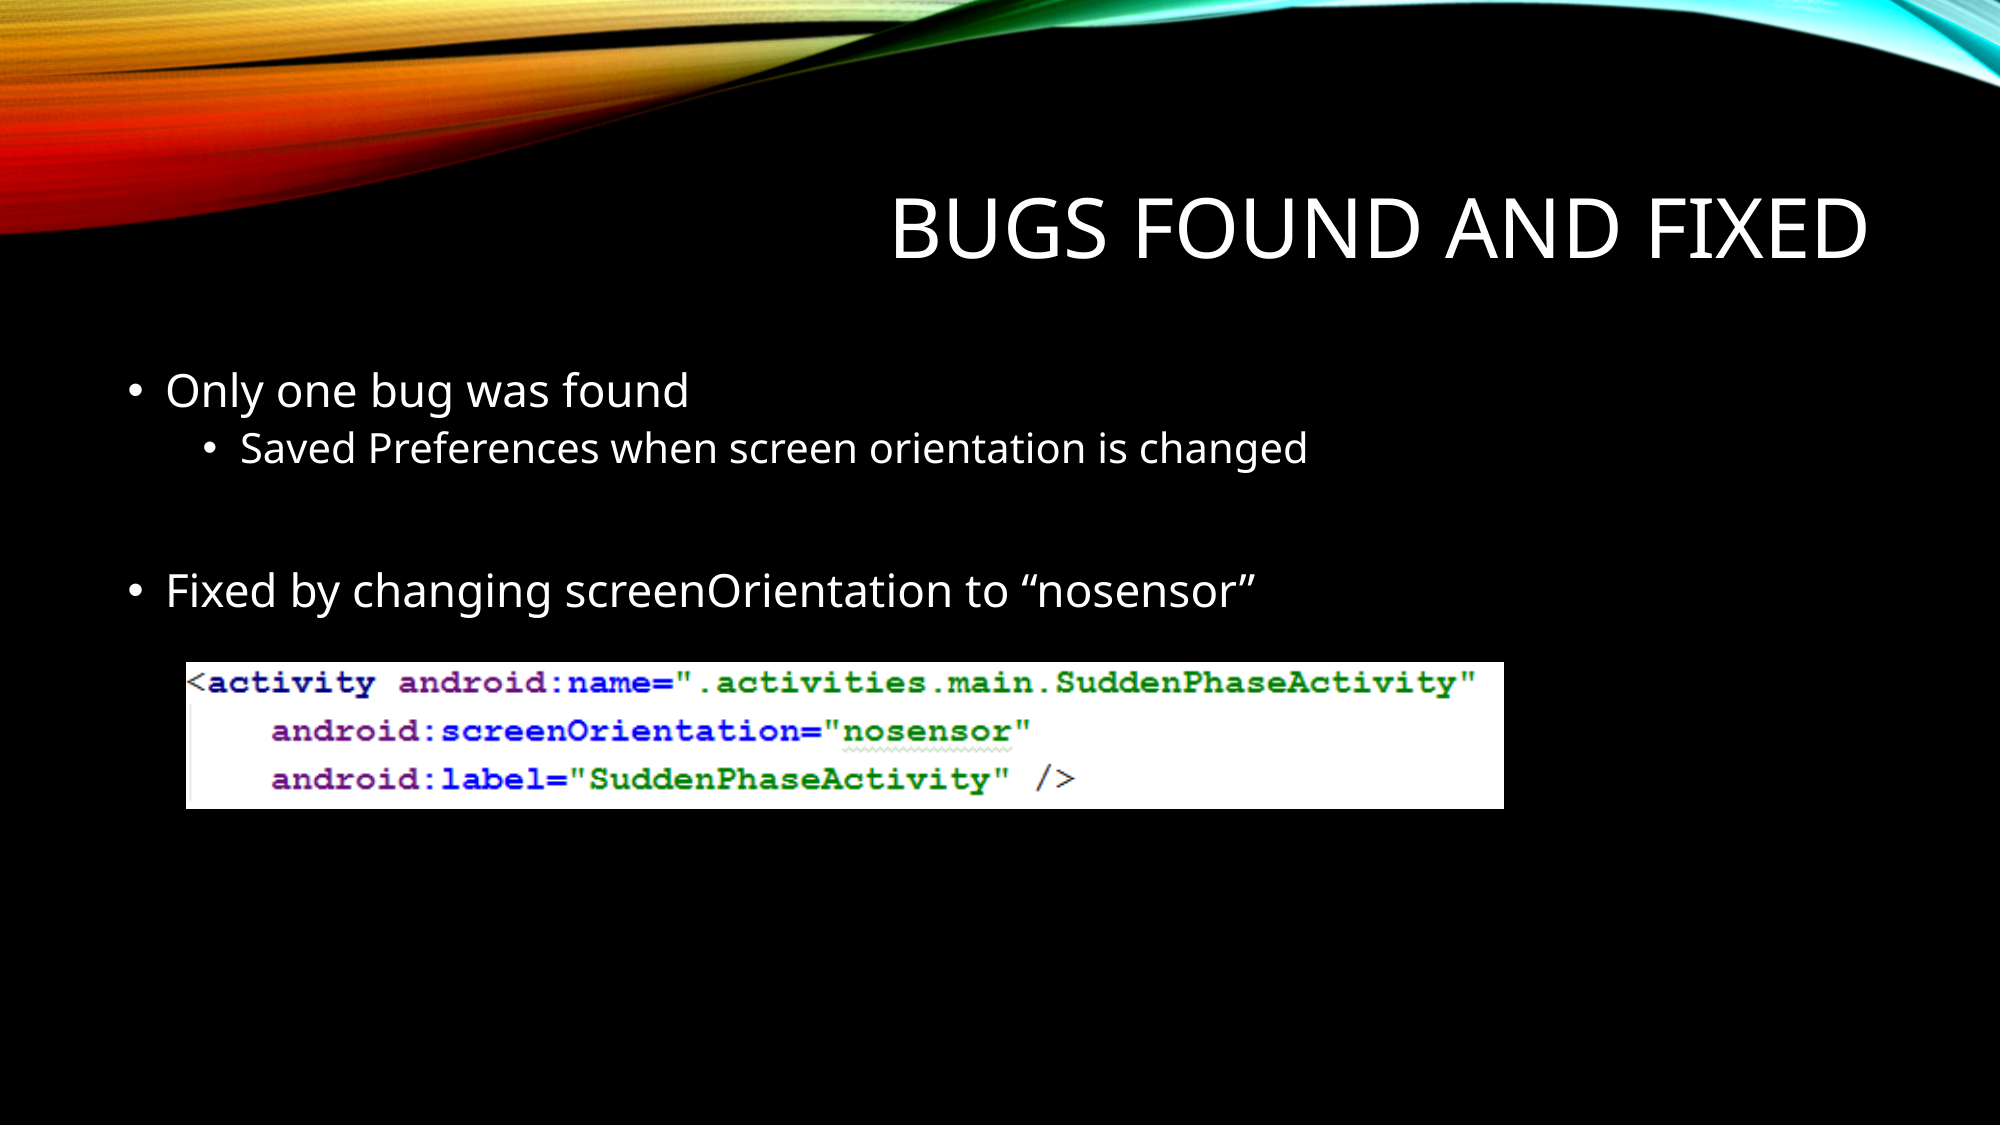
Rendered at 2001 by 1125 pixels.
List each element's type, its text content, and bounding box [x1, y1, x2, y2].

picture [186, 662, 1504, 809]
list Only one bug was found Saved Preferences when screen orientation is changed Fixed by changing screenOrientation to “nosensor” [112, 360, 1888, 1021]
title Bugs found and fixed [474, 125, 1888, 338]
picture [0, 0, 2000, 237]
